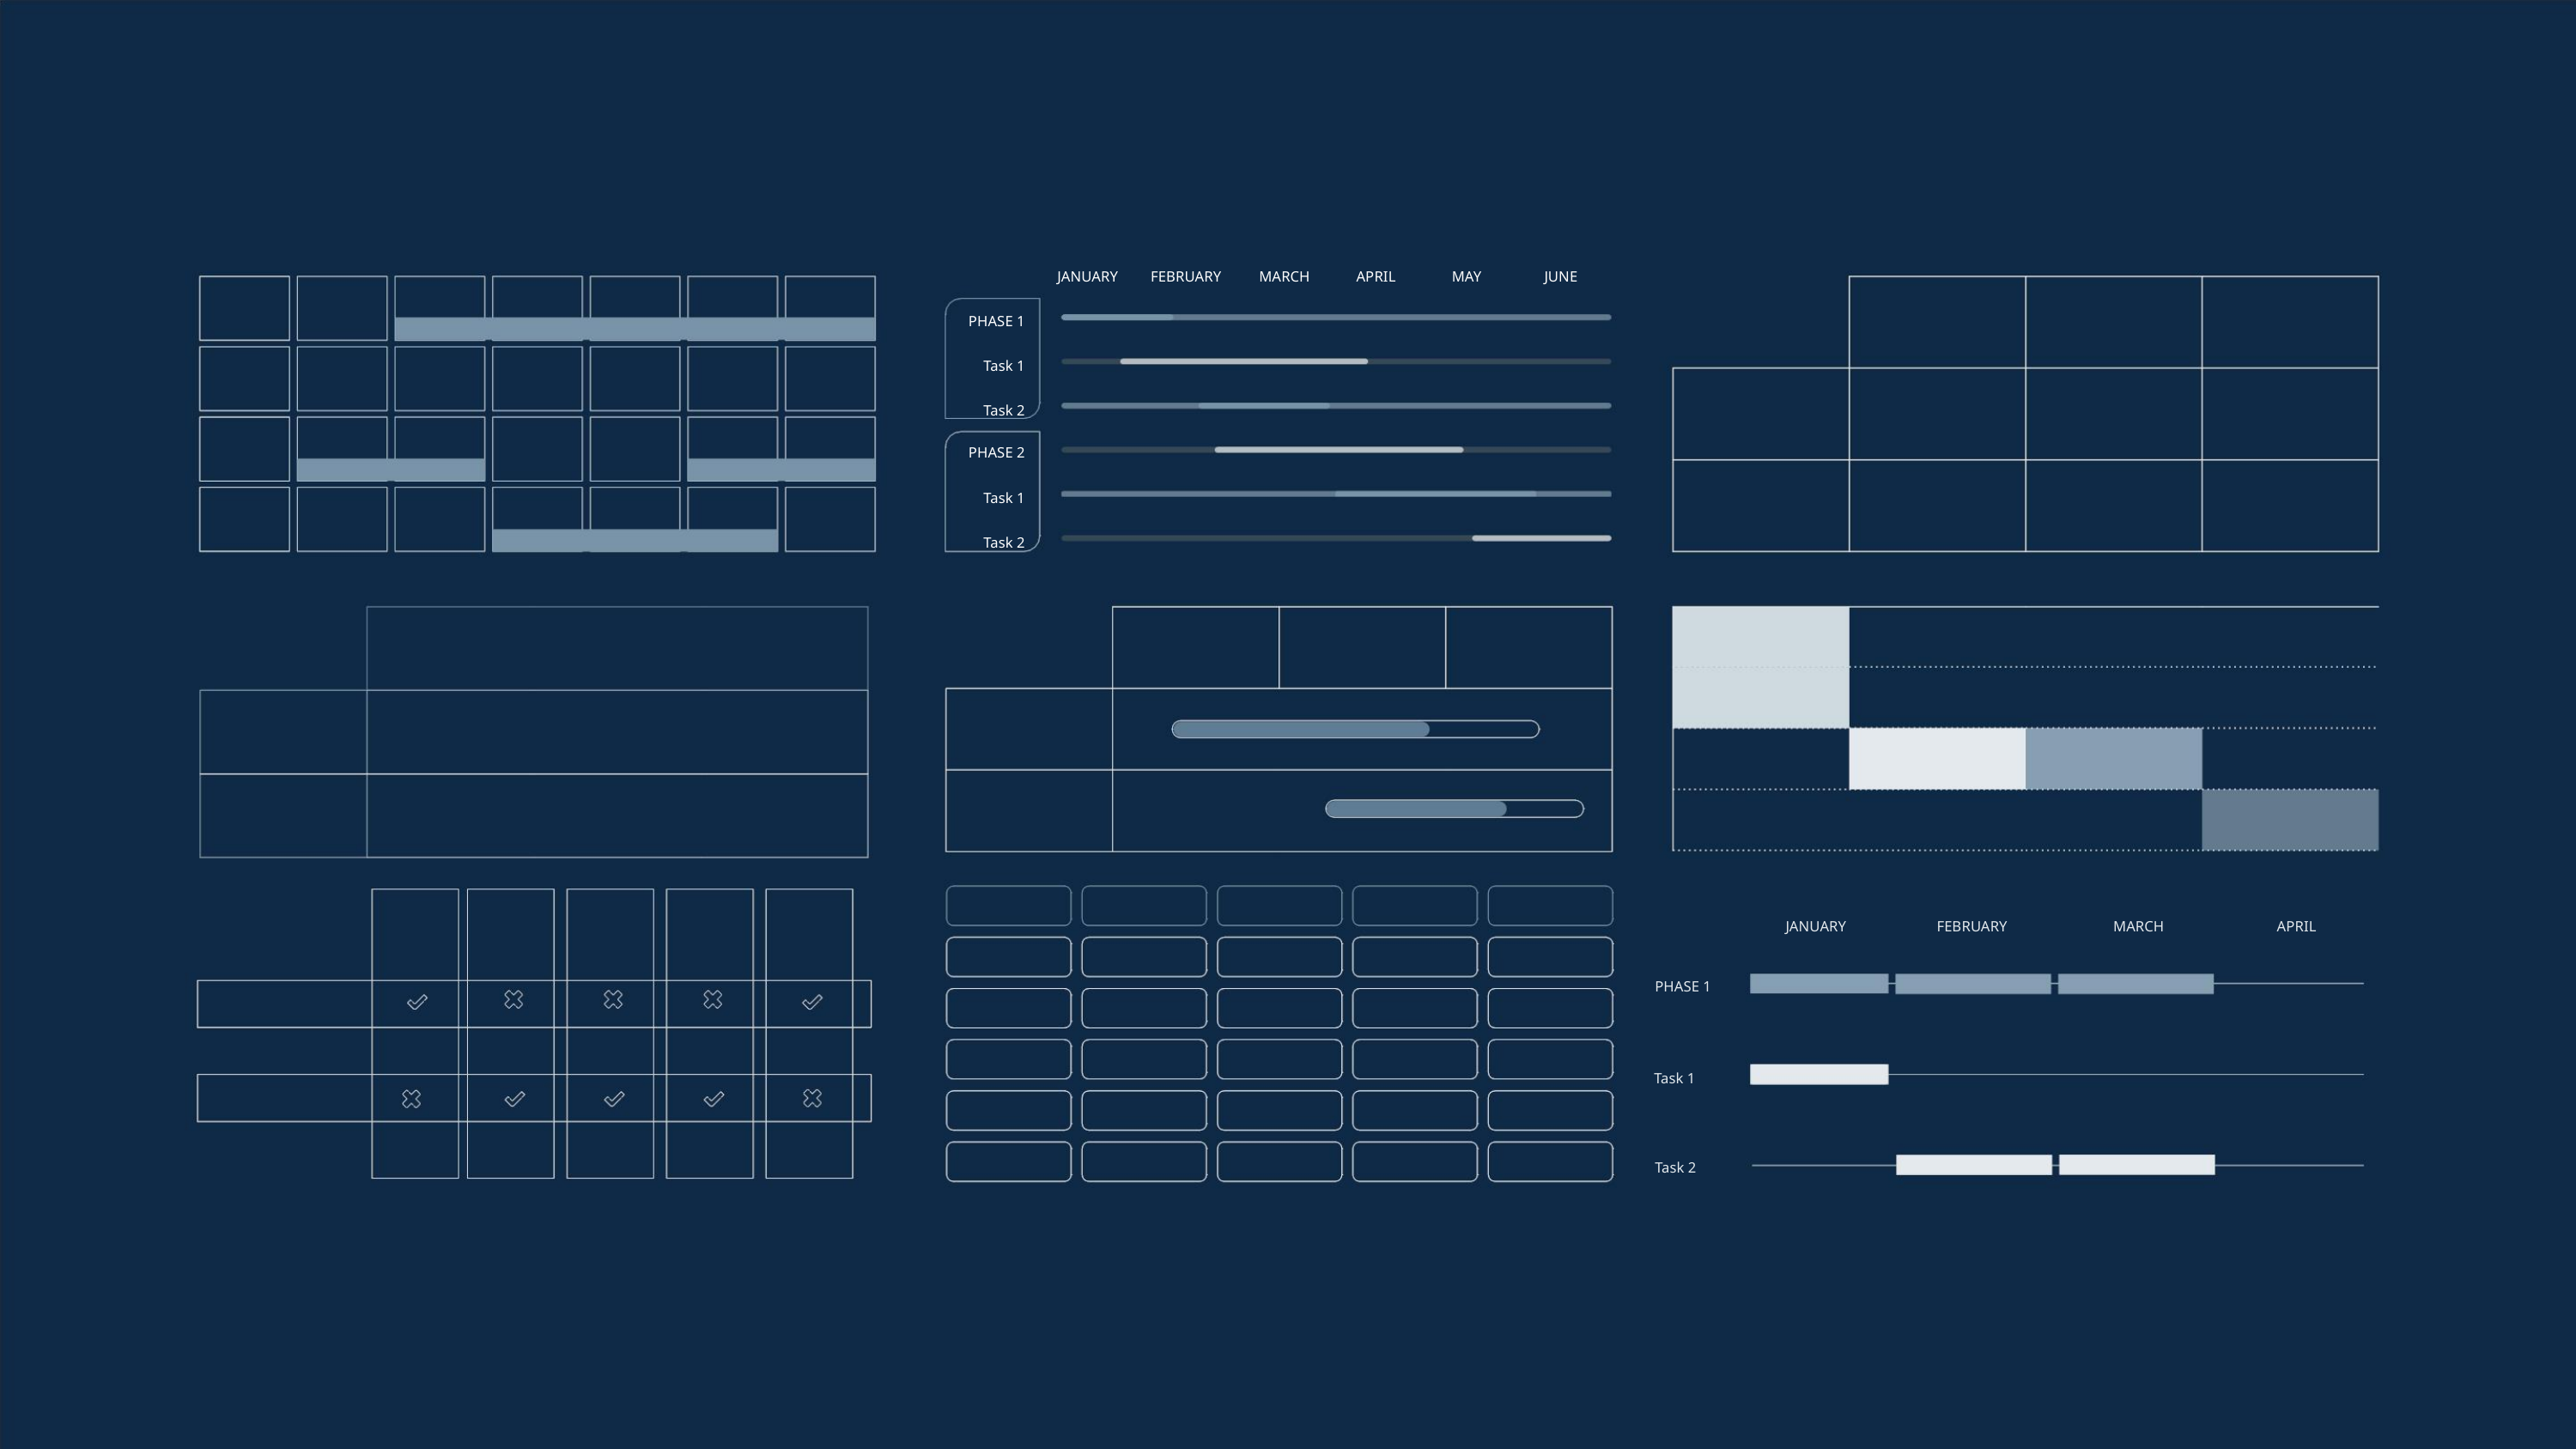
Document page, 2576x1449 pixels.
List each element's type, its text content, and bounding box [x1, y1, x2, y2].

text_box MARCH [2113, 919, 2188, 936]
text_box JUNE [1544, 269, 1604, 286]
text_box FEBRUARY [1151, 269, 1250, 286]
text_box PHASE 2 [968, 445, 1051, 461]
text_box JANUARY [1057, 269, 1146, 286]
text_box [0, 0, 2576, 1449]
text_box MARCH [1259, 269, 1334, 286]
text_box Task 2 [983, 402, 1048, 419]
text_box APRIL [1356, 269, 1419, 286]
text_box Task 1 Task 2 [1654, 1070, 1720, 1176]
text_box APRIL [2276, 919, 2340, 936]
text_box MAY [1451, 269, 1504, 286]
text_box JANUARY [1785, 919, 1874, 936]
text_box FEBRUARY [1936, 919, 2037, 936]
text_box PHASE 1 Task 1 [968, 313, 1051, 374]
text_box PHASE 1 [1655, 978, 1737, 995]
text_box Task 1 Task 2 [983, 490, 1048, 551]
